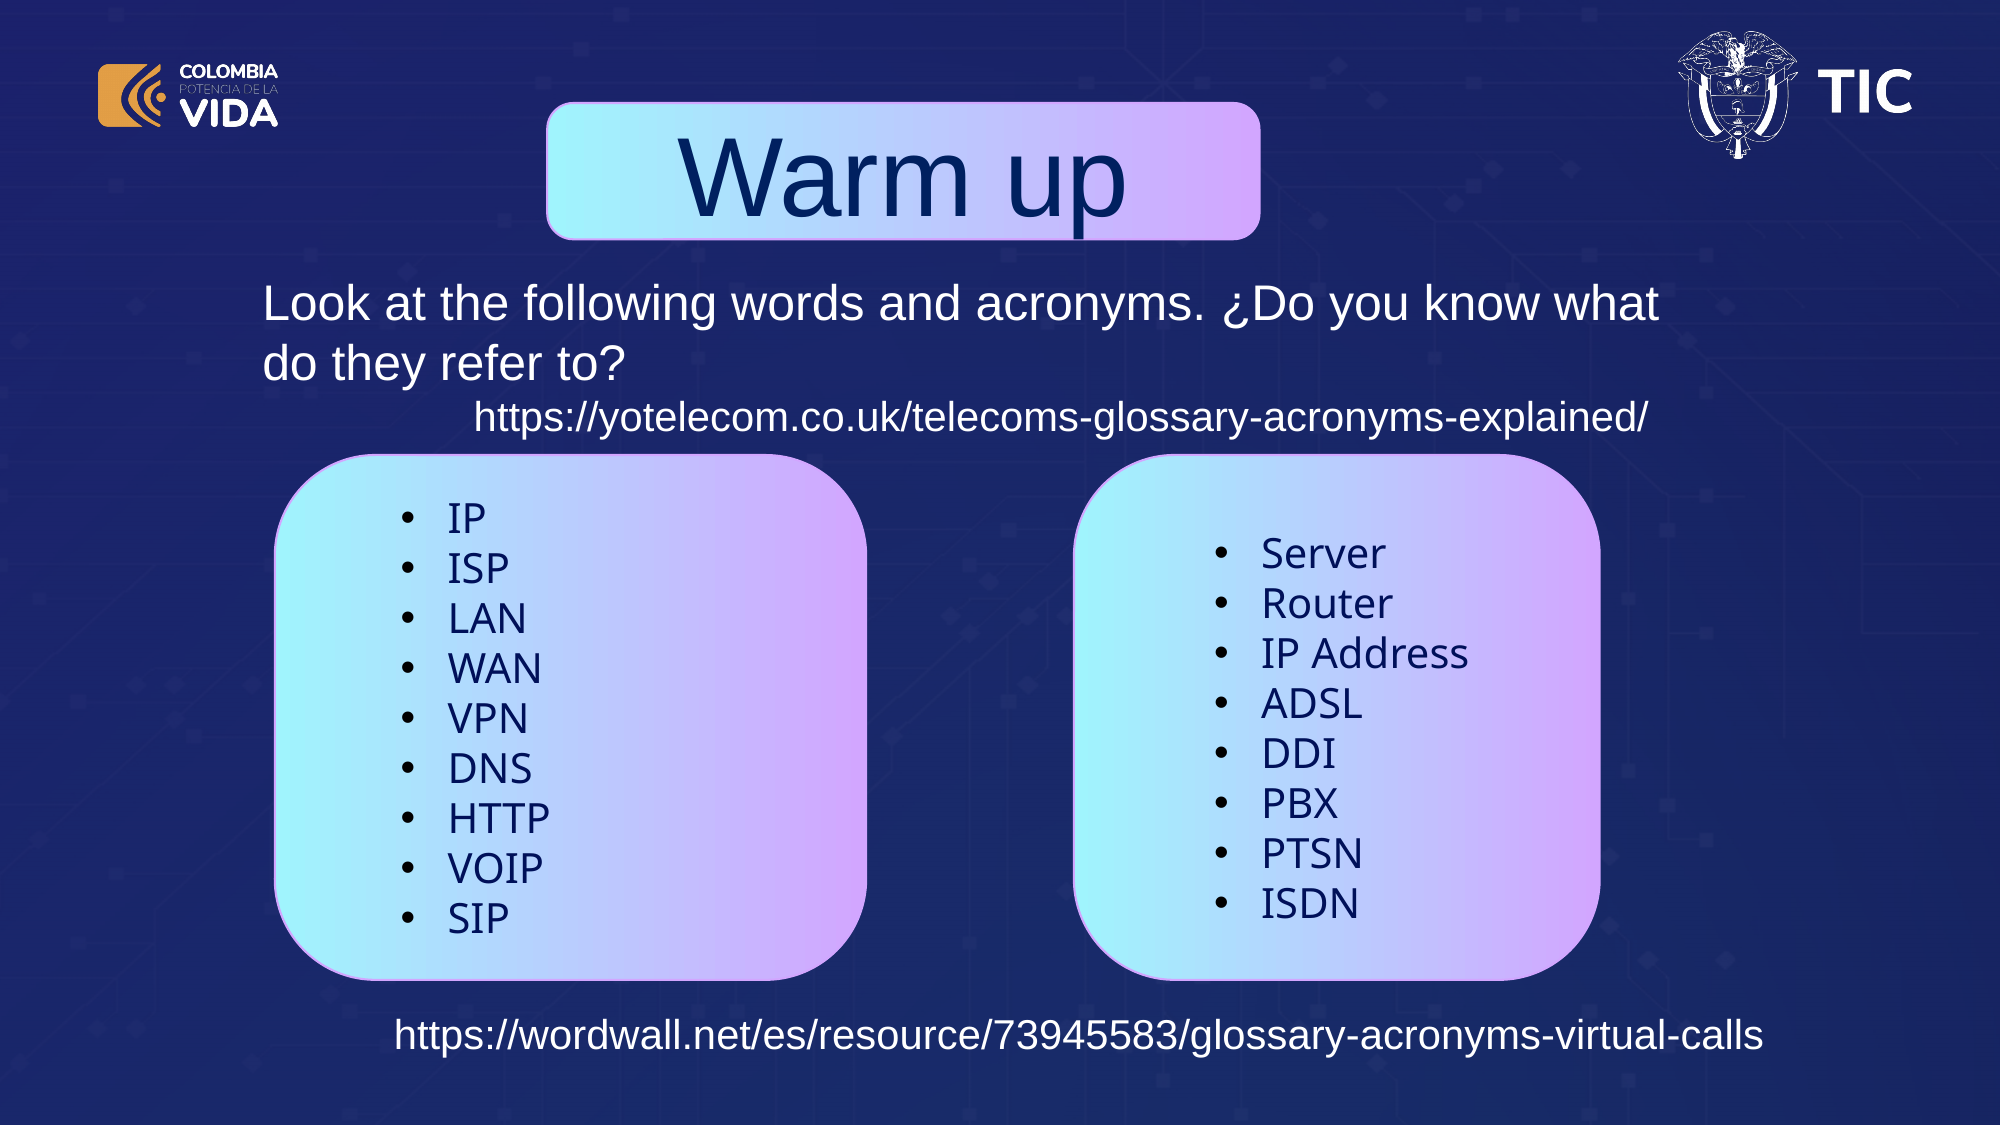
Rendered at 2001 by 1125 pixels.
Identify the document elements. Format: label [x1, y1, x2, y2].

text_box [0, 0, 2000, 1125]
picture [1678, 31, 1913, 159]
picture [98, 63, 278, 127]
